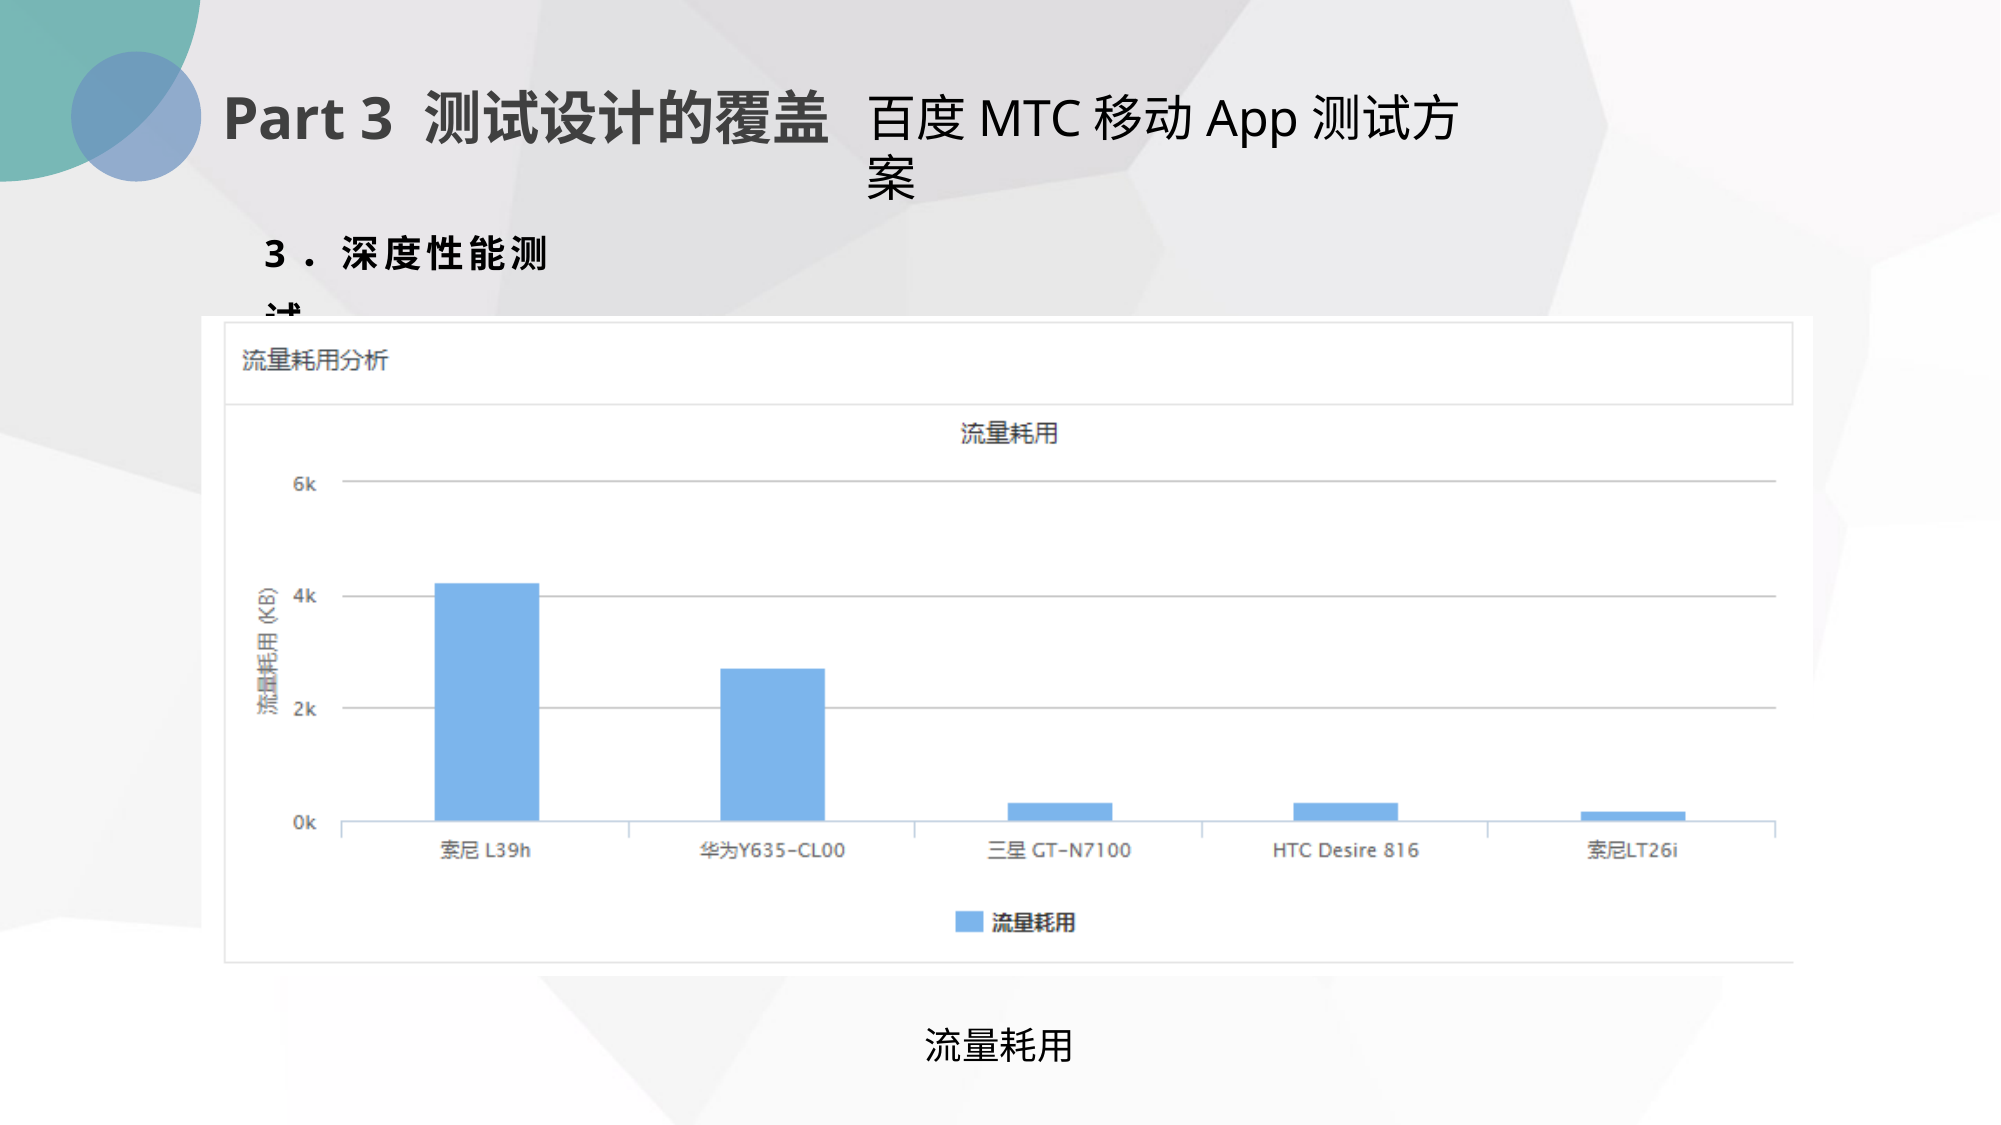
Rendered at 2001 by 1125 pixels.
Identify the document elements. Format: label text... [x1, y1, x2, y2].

text_box 百度MTC移动App测试方案 [851, 78, 1511, 214]
text_box 3．深度性能测试 [249, 199, 564, 283]
text_box [70, 50, 203, 183]
text_box [0, 0, 202, 183]
picture [0, 0, 2001, 1125]
text_box 流量耗用 [910, 992, 1090, 1075]
text_box Part 3 测试设计的覆盖 [207, 73, 846, 159]
